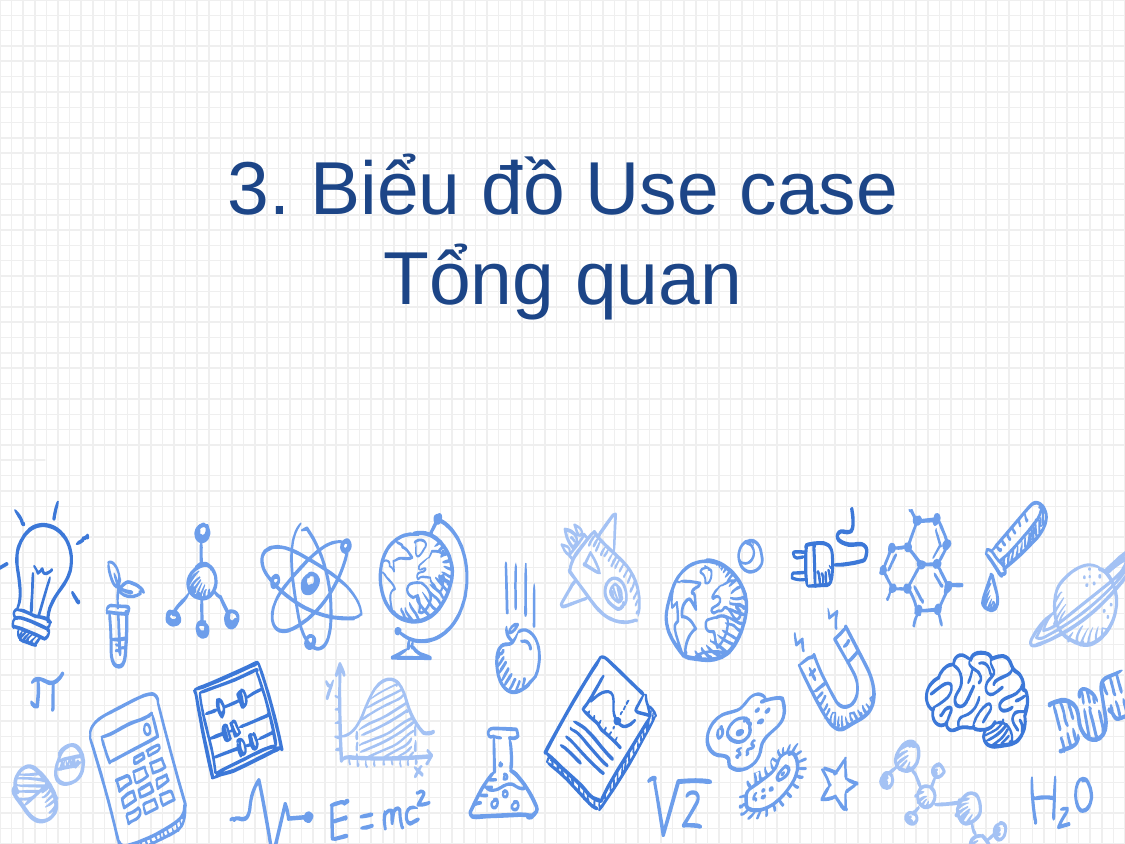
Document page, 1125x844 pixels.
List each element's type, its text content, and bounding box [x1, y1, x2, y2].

title 3. Biểu đồ Use case Tổng quan [184, 134, 942, 325]
